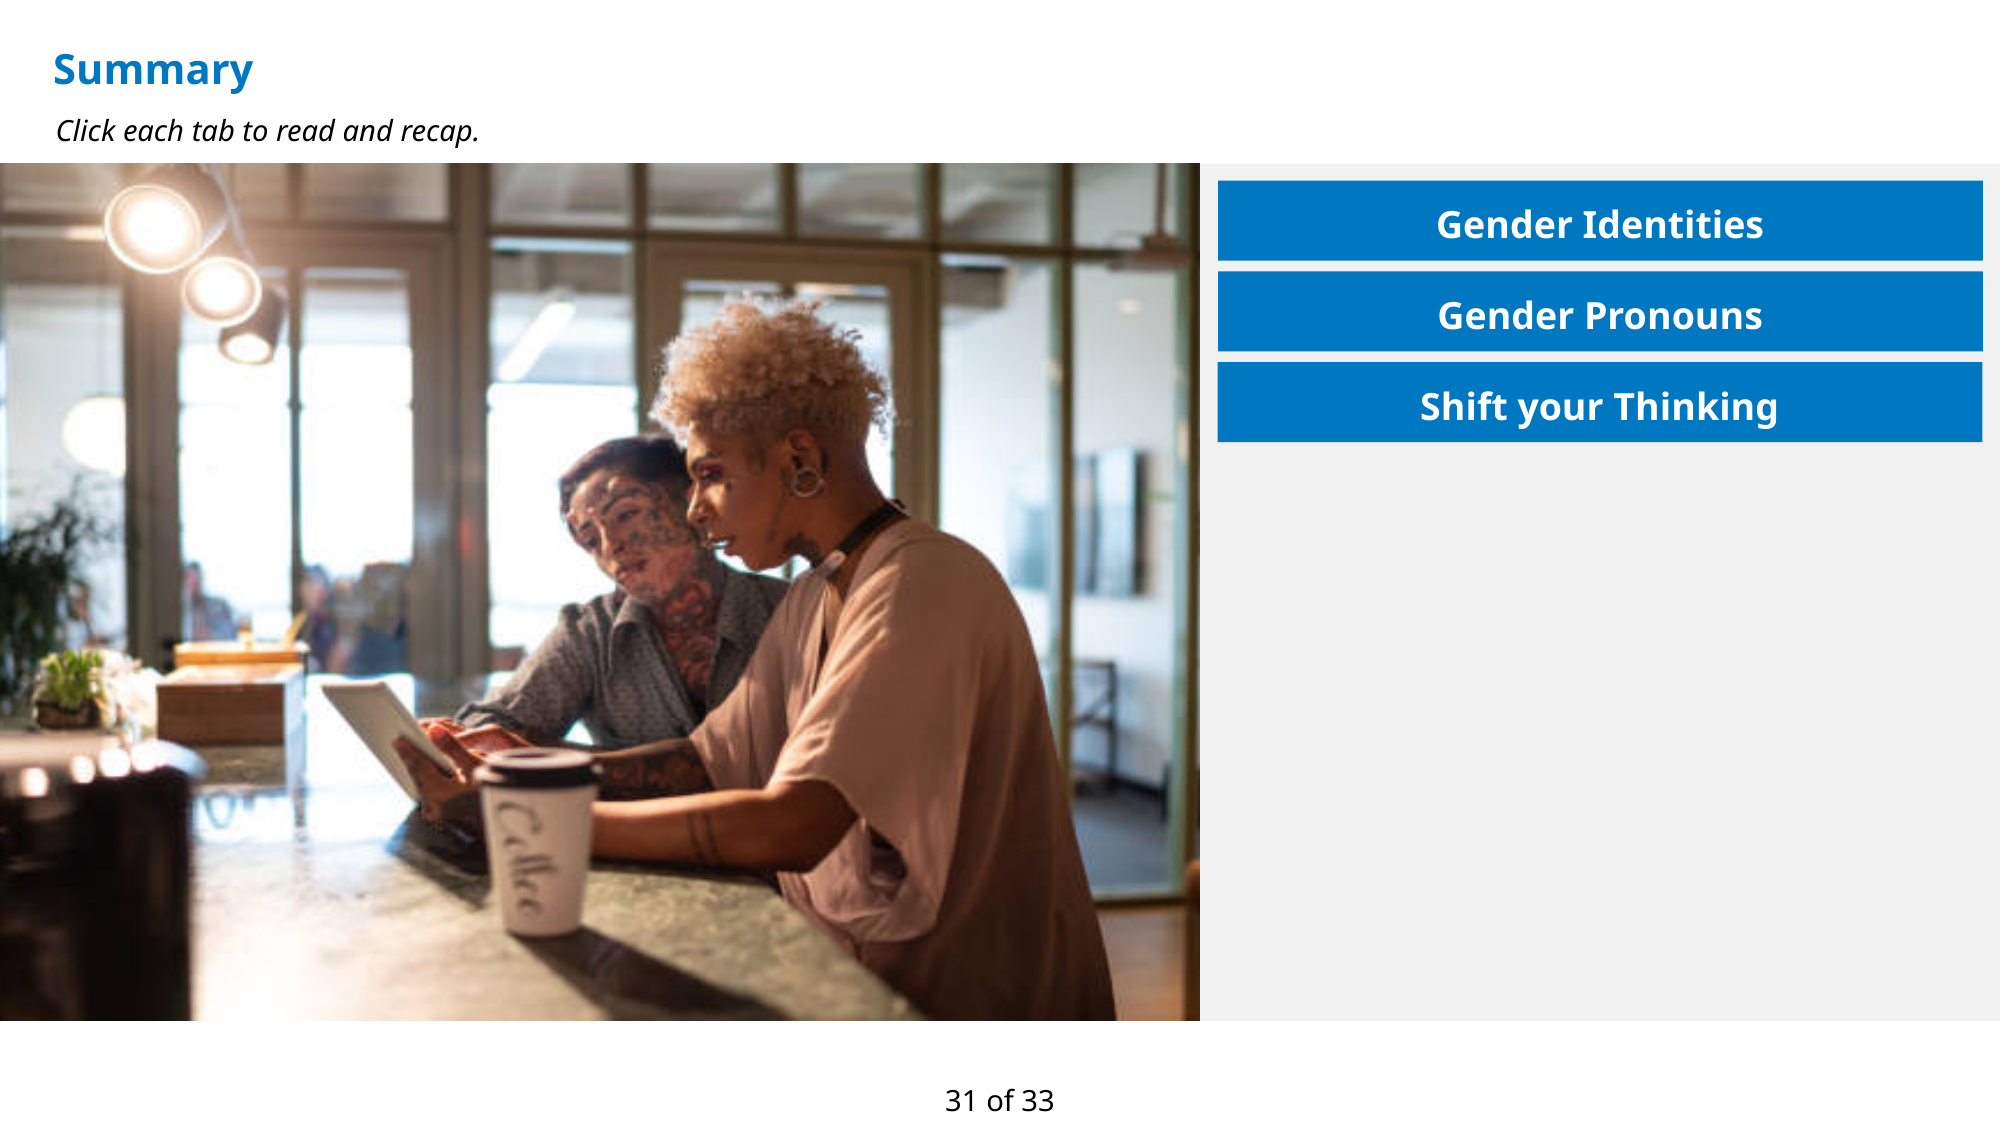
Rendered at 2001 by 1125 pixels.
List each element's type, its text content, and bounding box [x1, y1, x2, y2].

picture [0, 163, 1200, 1021]
title Summary [38, 29, 1764, 112]
text_box Gender Pronouns [1217, 270, 1984, 352]
text_box 31 of 33 [800, 1074, 1200, 1125]
text_box [1199, 163, 2000, 1022]
text_box Gender Identities [1217, 180, 1984, 262]
text_box Shift your Thinking [1217, 361, 1983, 443]
text_box Click each tab to read and recap. [40, 105, 496, 155]
